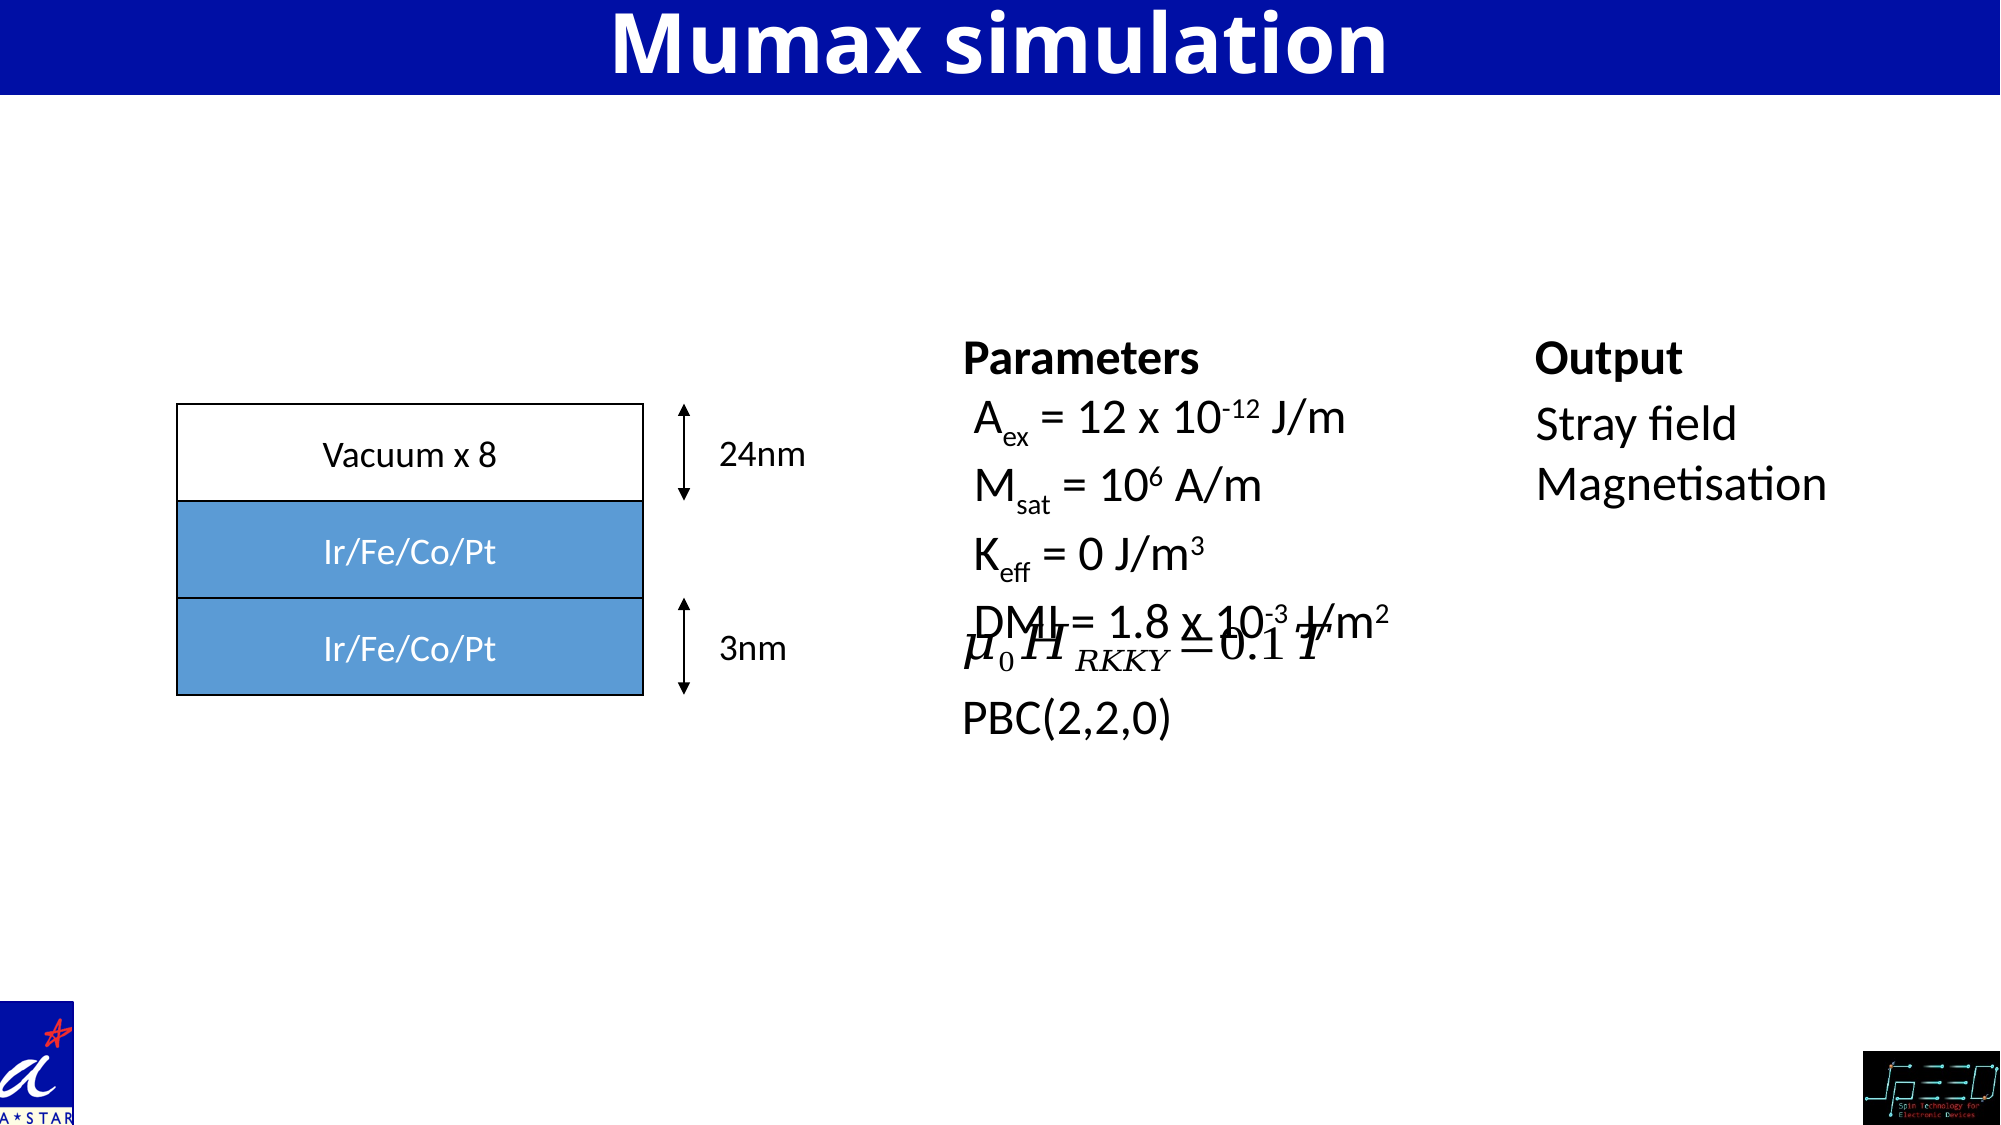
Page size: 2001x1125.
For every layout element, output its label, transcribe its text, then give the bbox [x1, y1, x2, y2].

text_box Mumax simulation [0, 0, 2000, 95]
text_box 3nm [703, 615, 847, 676]
text_box Output [1519, 317, 1699, 393]
text_box Ir/Fe/Co/Pt [176, 502, 644, 597]
text_box 24nm [703, 421, 847, 482]
text_box Parameters [948, 317, 1215, 393]
text_box Ir/Fe/Co/Pt [176, 597, 644, 696]
text_box Stray field Magnetisation [1520, 383, 1843, 519]
text_box Vacuum x 8 [176, 403, 644, 502]
picture [1863, 1051, 2000, 1125]
text_box Aex = 12 x 10-12 J/m Msat = 106 A/m Keff = 0 J/m3 DMI = 1.8 x 10-3 J/m2 [958, 376, 1405, 716]
text_box PBC(2,2,0) [947, 677, 1220, 752]
picture [0, 1003, 73, 1125]
